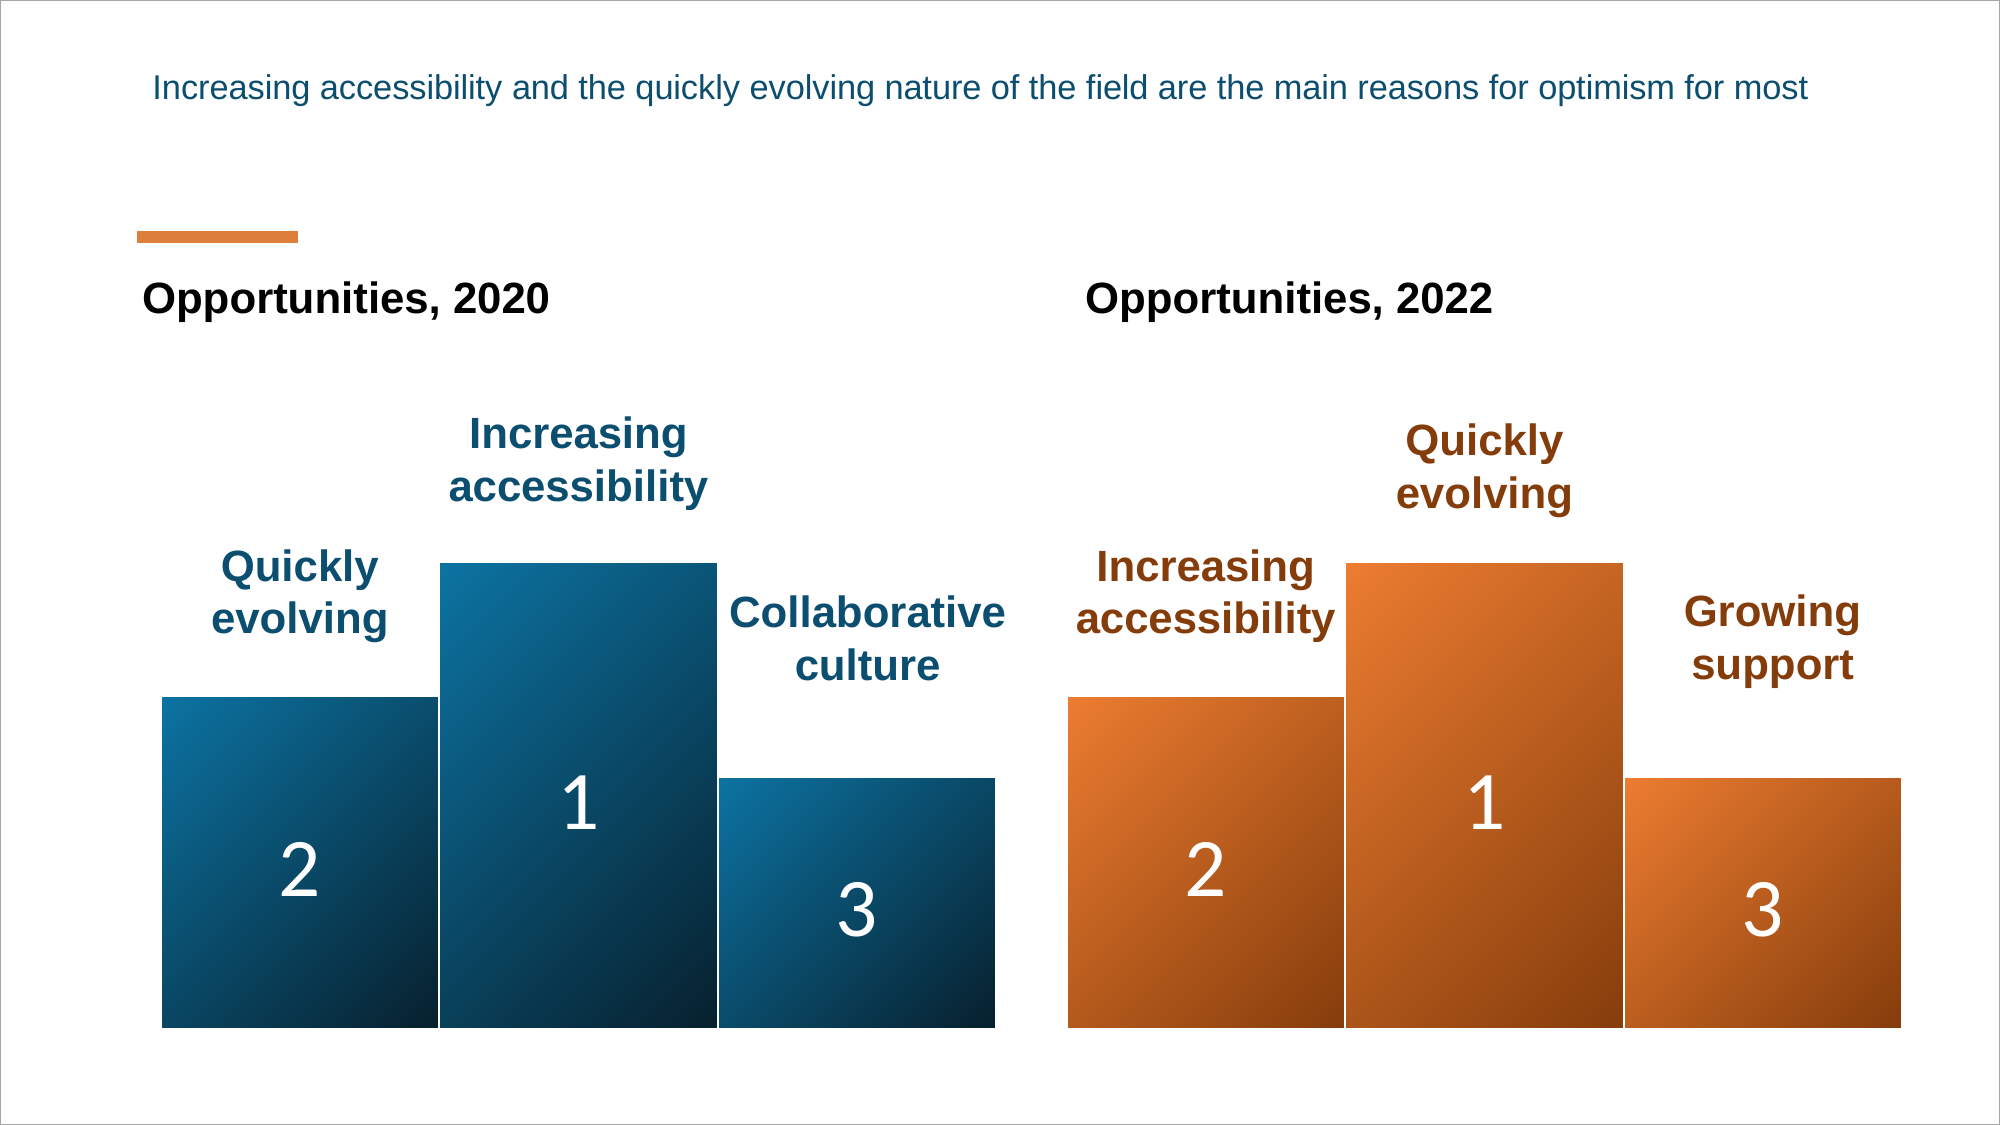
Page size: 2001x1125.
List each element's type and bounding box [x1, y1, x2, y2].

text_box [0, 0, 2000, 1125]
text_box [160, 562, 997, 1030]
